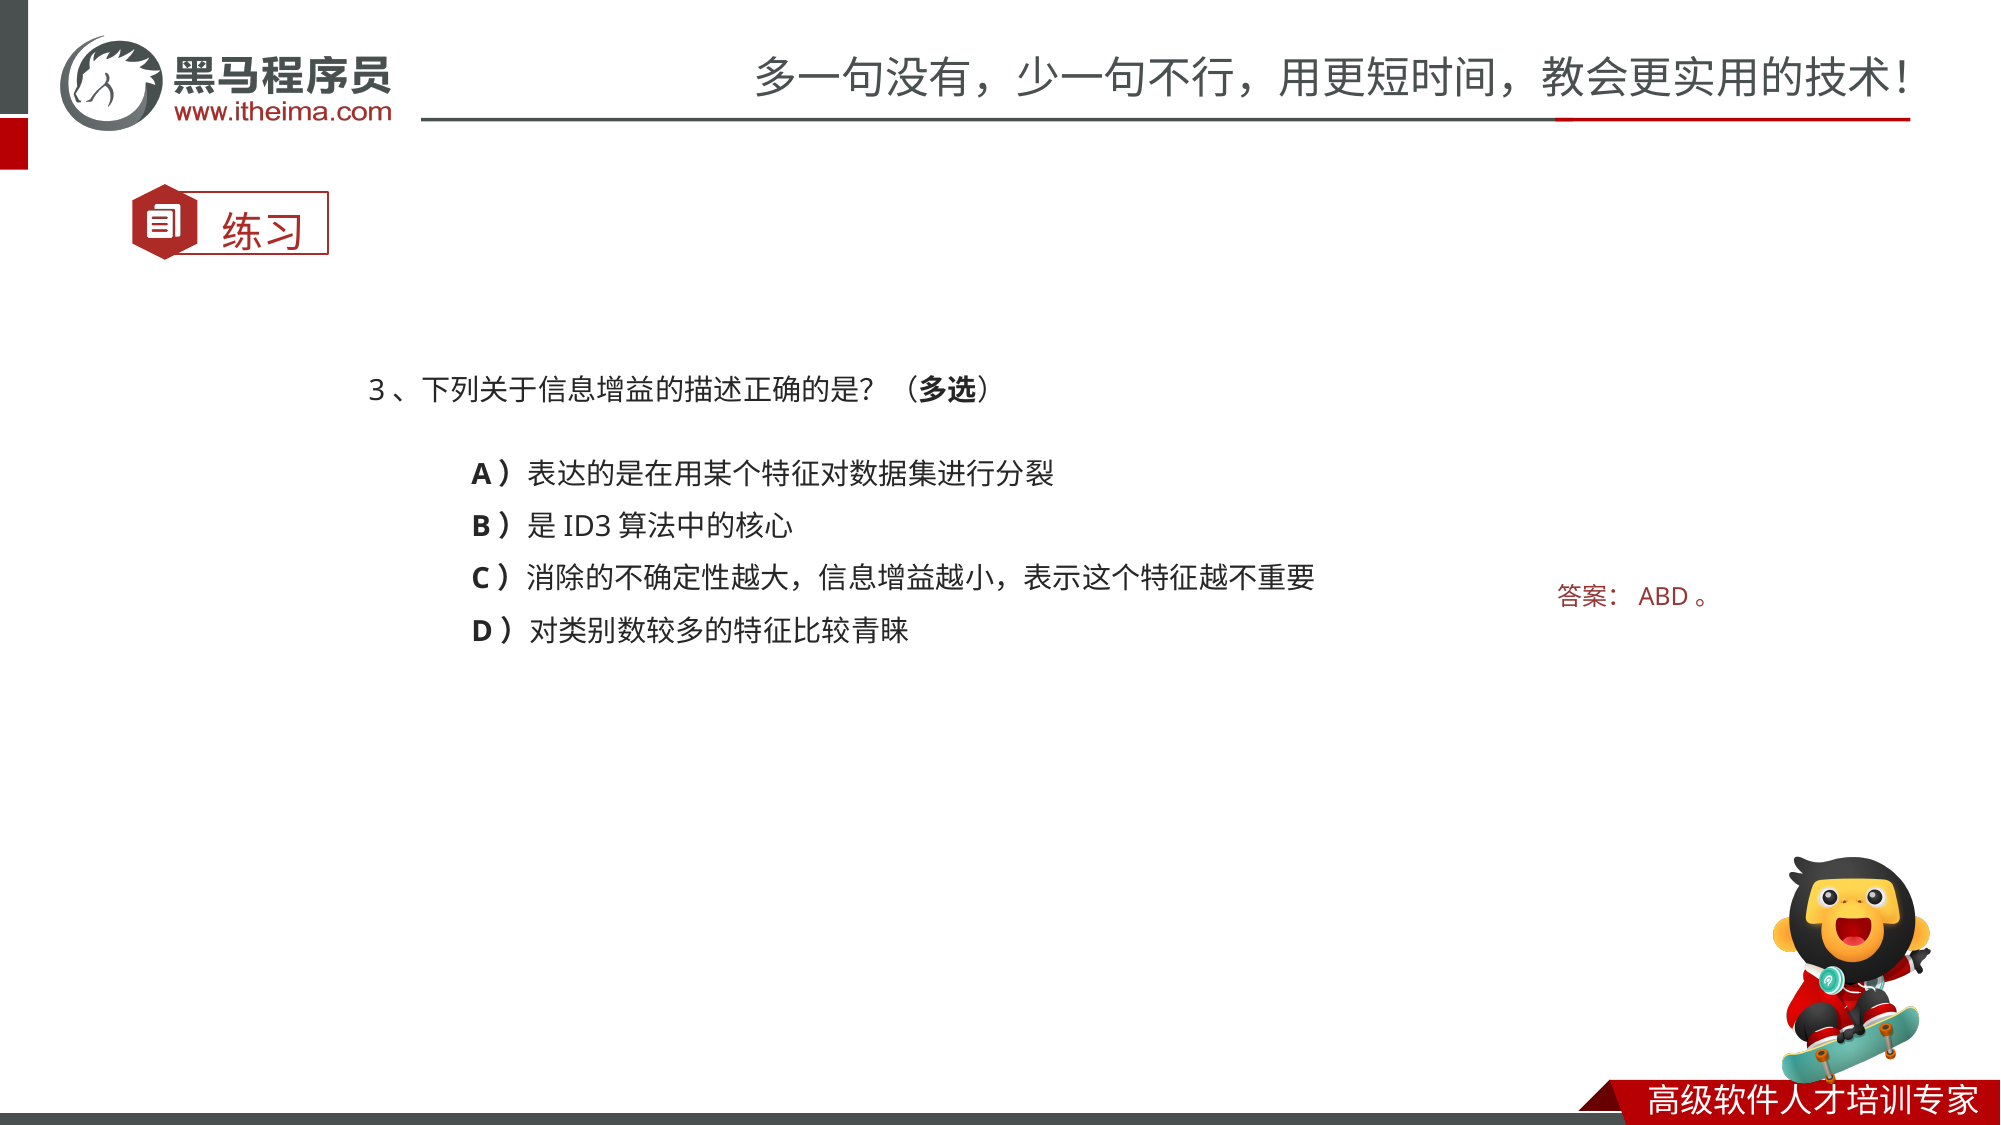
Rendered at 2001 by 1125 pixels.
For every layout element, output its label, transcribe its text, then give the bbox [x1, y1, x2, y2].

text_box 3、下列关于信息增益的描述正确的是？（多选） [353, 363, 1022, 414]
picture [1723, 848, 1967, 1093]
picture [147, 204, 181, 238]
text_box A）表达的是在用某个特征对数据集进行分裂 B）是ID3算法中的核心 C）消除的不确定性越大，信息增益越小，表示这个特征越不重要 D）对类别数较多的特征比较青睐 [456, 430, 1513, 655]
text_box 答案：ABD。 [1542, 573, 1735, 618]
picture [14, 0, 453, 179]
